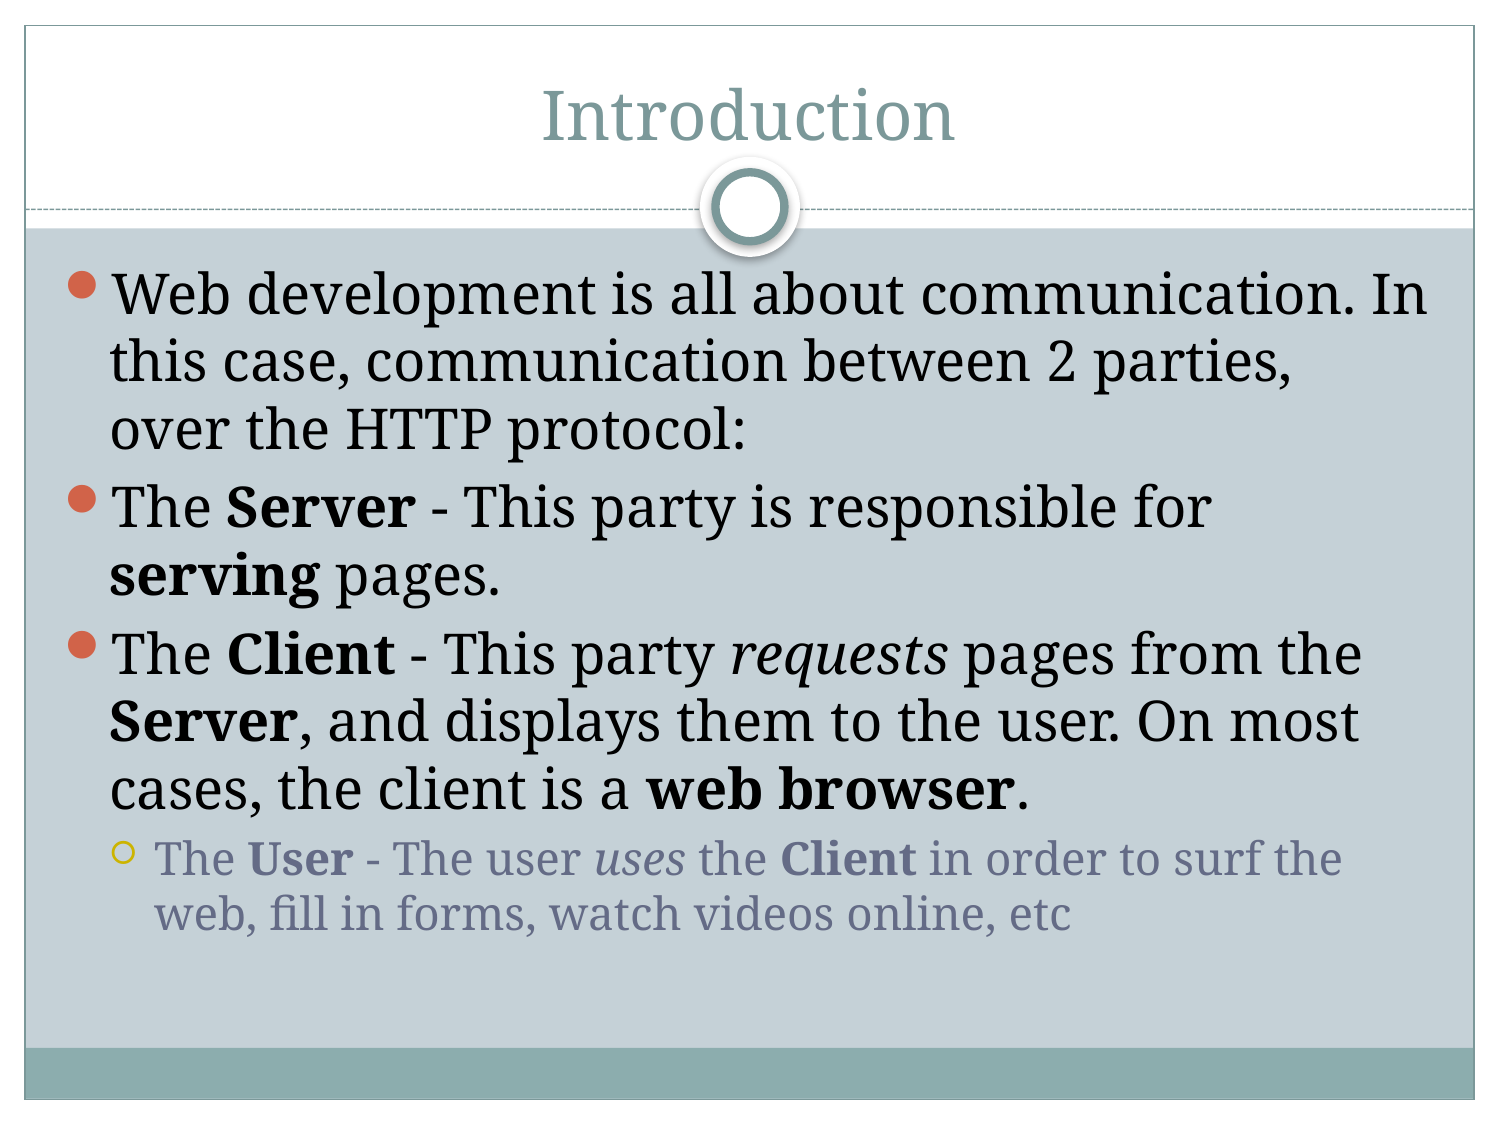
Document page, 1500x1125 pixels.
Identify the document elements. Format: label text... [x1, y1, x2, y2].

list Web development is all about communication. In this case, communication between 2 parties, over the HTTP protocol: The Server - This party is responsible for serving pages. The Client - This party requests pages from the Server, and displays them to the user. On most cases, the client is a web browser. The User - The user uses the Client in order to surf the web, fill in forms, watch videos online, etc [49, 250, 1445, 1001]
title Introduction [49, 37, 1450, 162]
